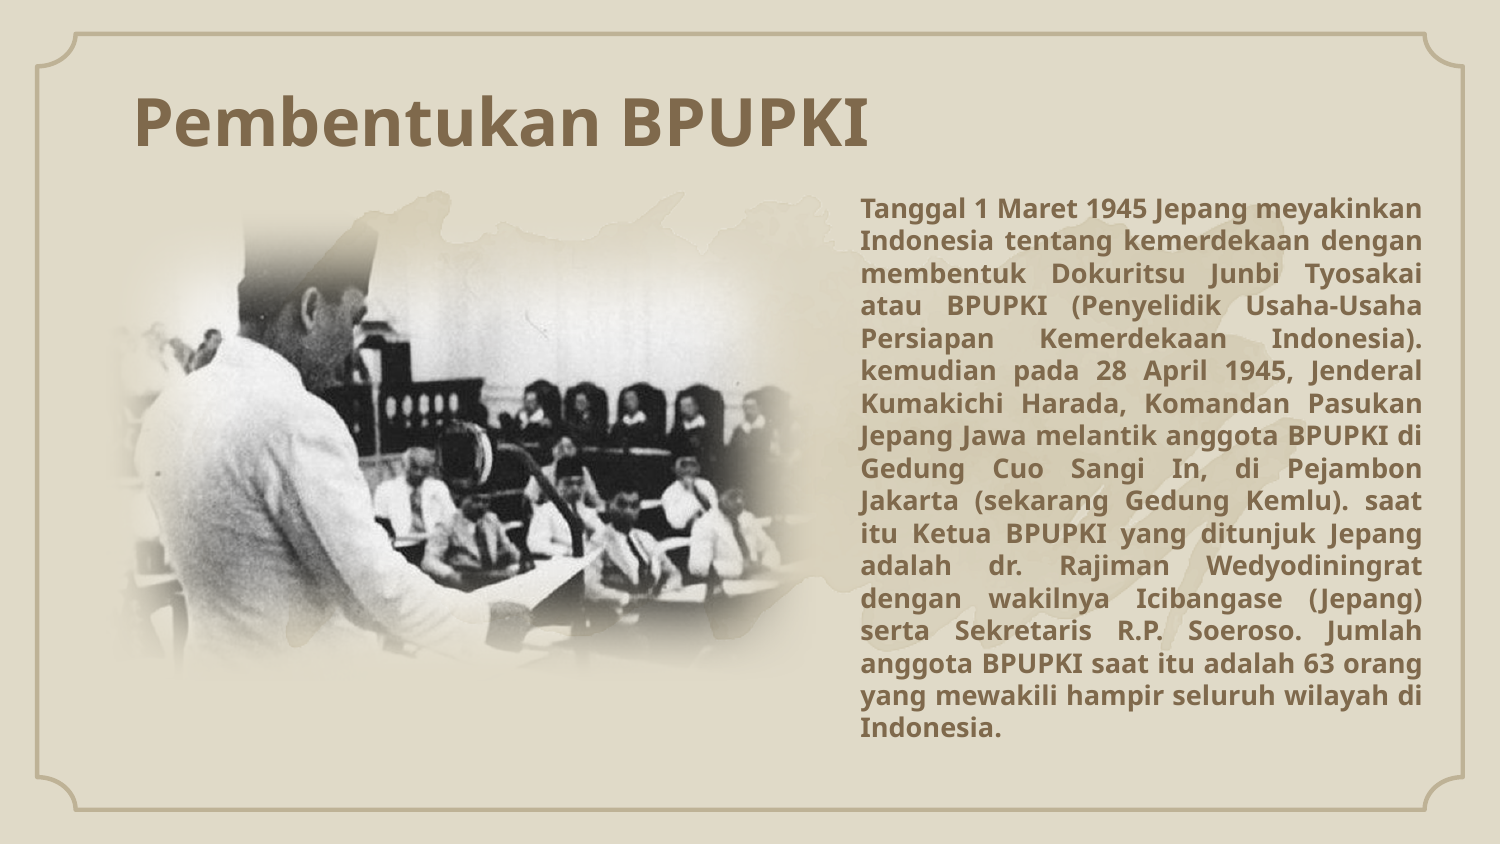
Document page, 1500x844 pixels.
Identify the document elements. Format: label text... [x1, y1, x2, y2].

title Pembentukan BPUPKI [117, 89, 1383, 150]
text_box Tanggal 1 Maret 1945 Jepang meyakinkan Indonesia tentang kemerdekaan dengan membentuk Dokuritsu Junbi Tyosakai atau BPUPKI (Penyelidik Usaha-Usaha Persiapan Kemerdekaan Indonesia). kemudian pada 28 April 1945, Jenderal Kumakichi Harada, Komandan Pasukan Jepang Jawa melantik anggota BPUPKI di Gedung Cuo Sangi In, di Pejambon Jakarta (sekarang Gedung Kemlu). saat itu Ketua BPUPKI yang ditunjuk Jepang adalah dr. Rajiman Wedyodiningrat dengan wakilnya Icibangase (Jepang) serta Sekretaris R.P. Soeroso. Jumlah anggota BPUPKI saat itu adalah 63 orang yang mewakili hampir seluruh wilayah di Indonesia. [845, 207, 1438, 728]
picture [103, 207, 818, 684]
